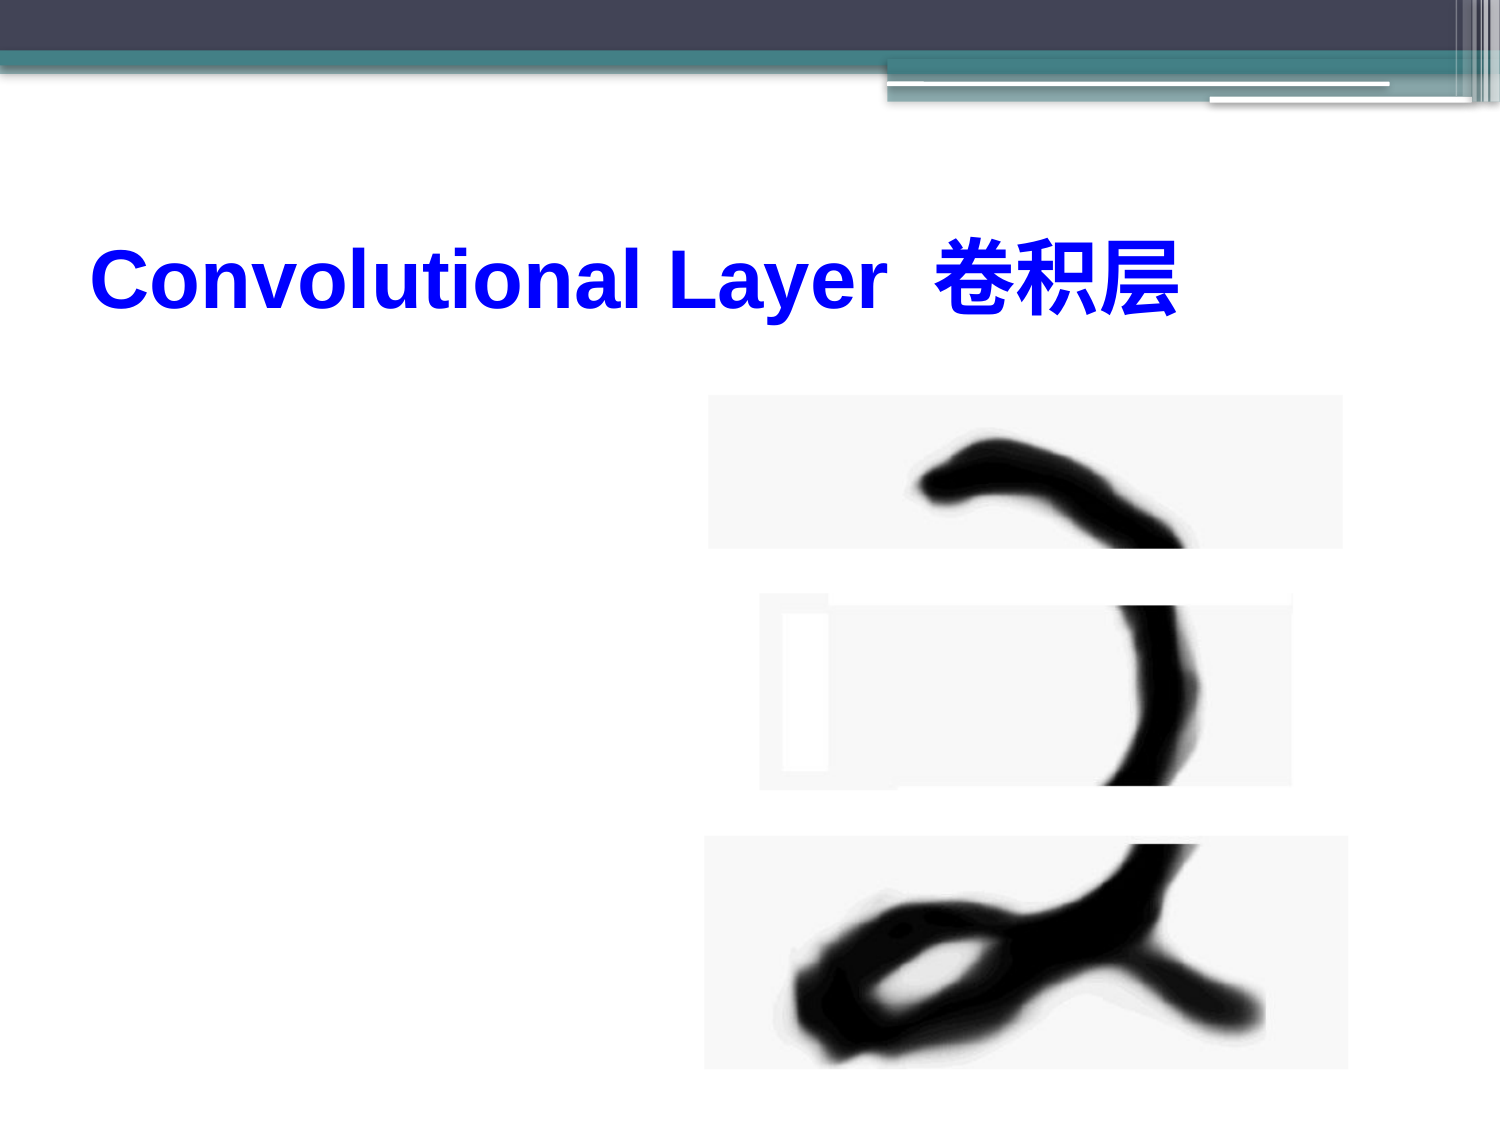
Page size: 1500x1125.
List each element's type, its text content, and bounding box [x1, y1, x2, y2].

title Convolutional Layer 卷积层 [75, 187, 1425, 363]
picture [593, 344, 1426, 1104]
